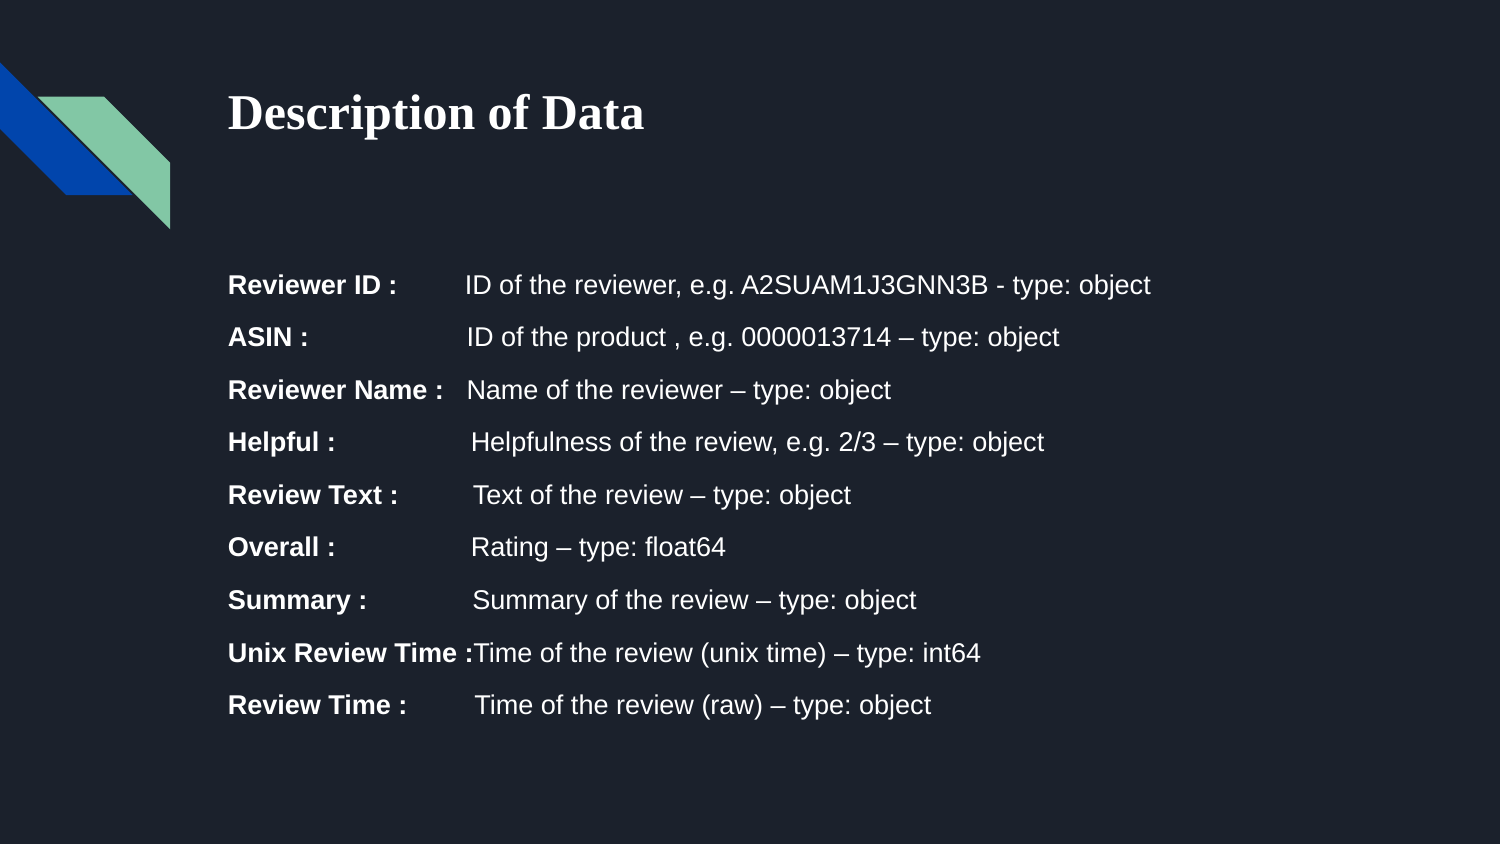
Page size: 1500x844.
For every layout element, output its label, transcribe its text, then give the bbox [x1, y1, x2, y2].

title Description of Data [212, 64, 1368, 215]
list Reviewer ID : ID of the reviewer, e.g. A2SUAM1J3GNN3B - type: object ASIN : ID of the product , e.g. 0000013714 – type: object Reviewer Name : Name of the reviewer – type: object Helpful : Helpfulness of the review, e.g. 2/3 – type: object Review Text : Text of the review – type: object Overall : Rating – type: float64 Summary : Summary of the review – type: object Unix Review Time :Time of the review (unix time) – type: int64 Review Time : Time of the review (raw) – type: object [212, 257, 1368, 735]
